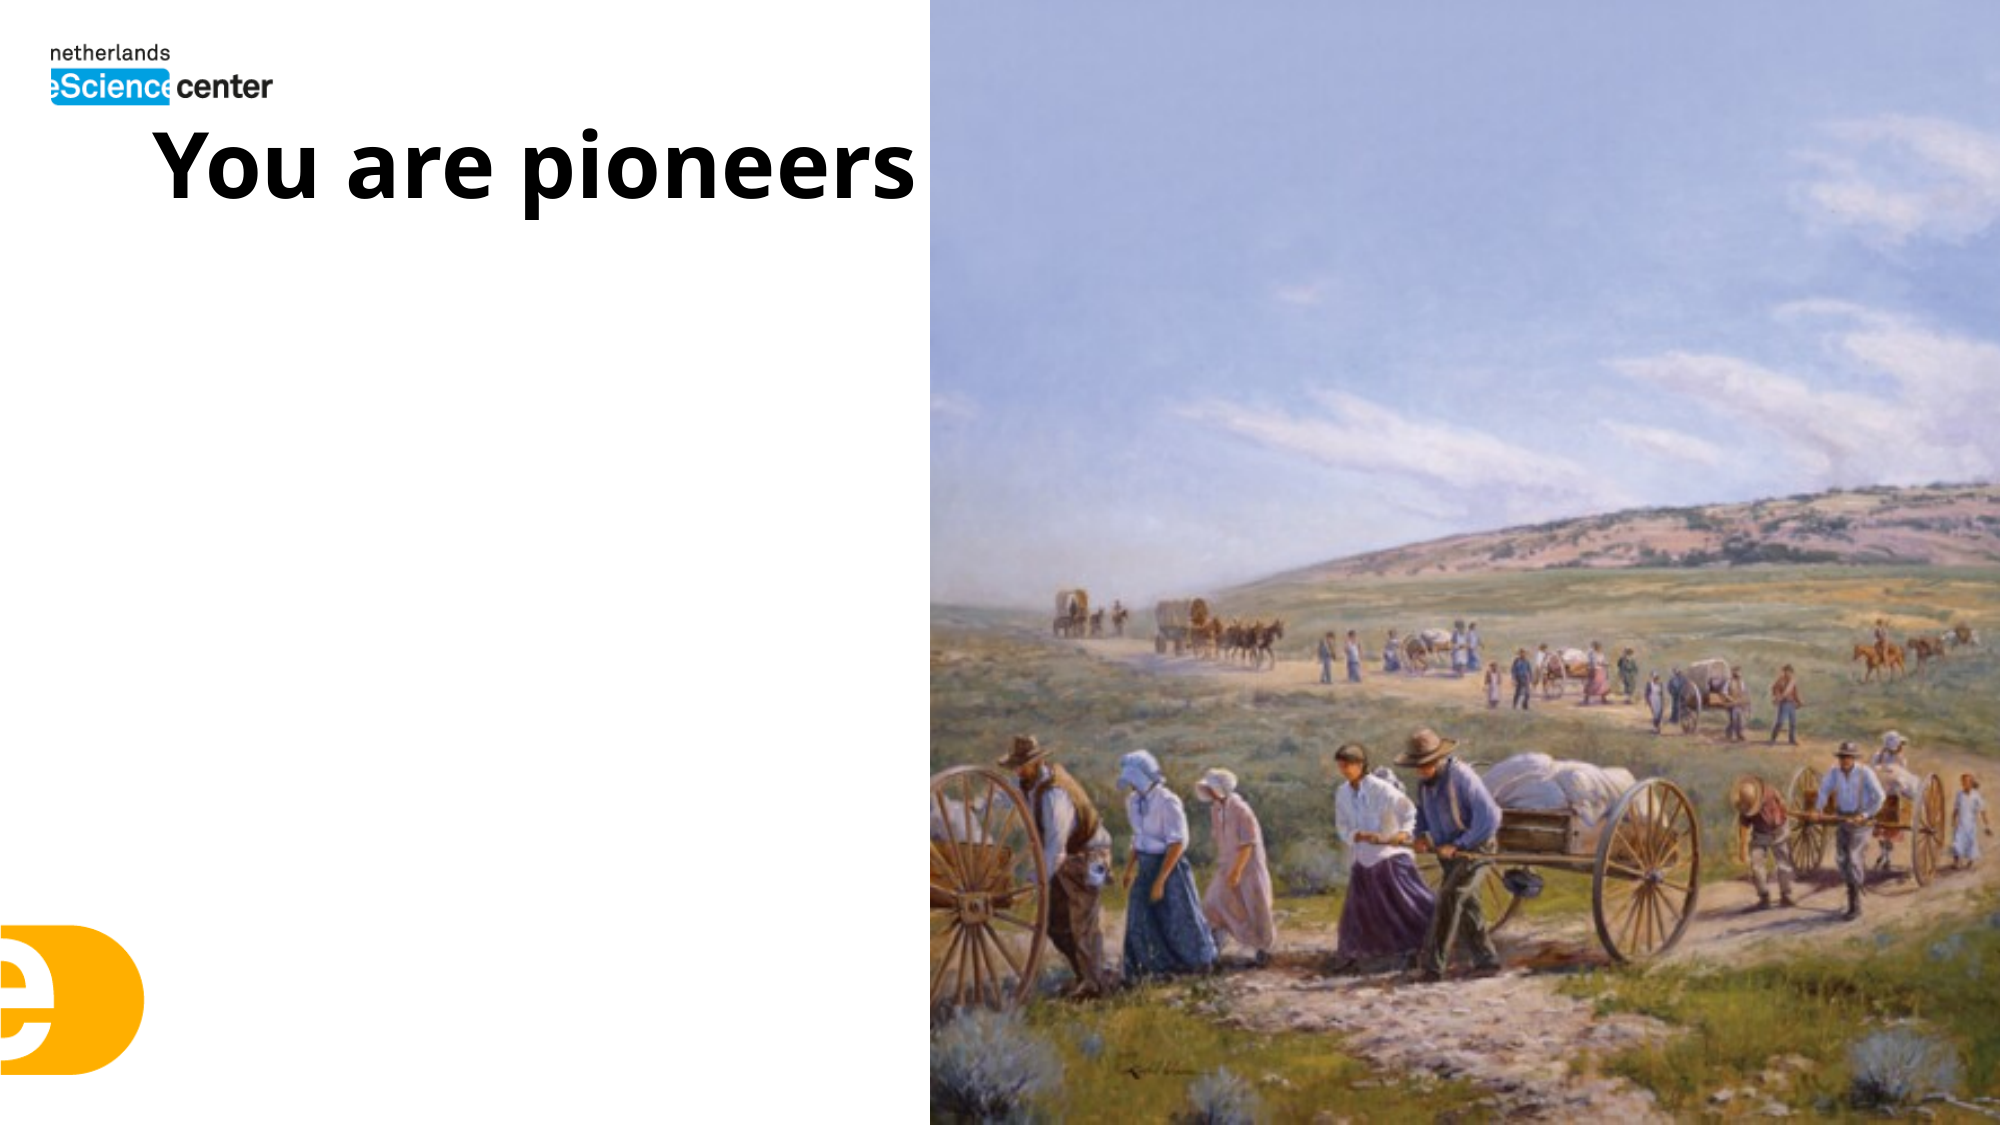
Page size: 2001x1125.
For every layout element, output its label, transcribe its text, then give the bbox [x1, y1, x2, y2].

title You are pioneers [137, 59, 929, 278]
picture [0, 0, 2001, 1125]
